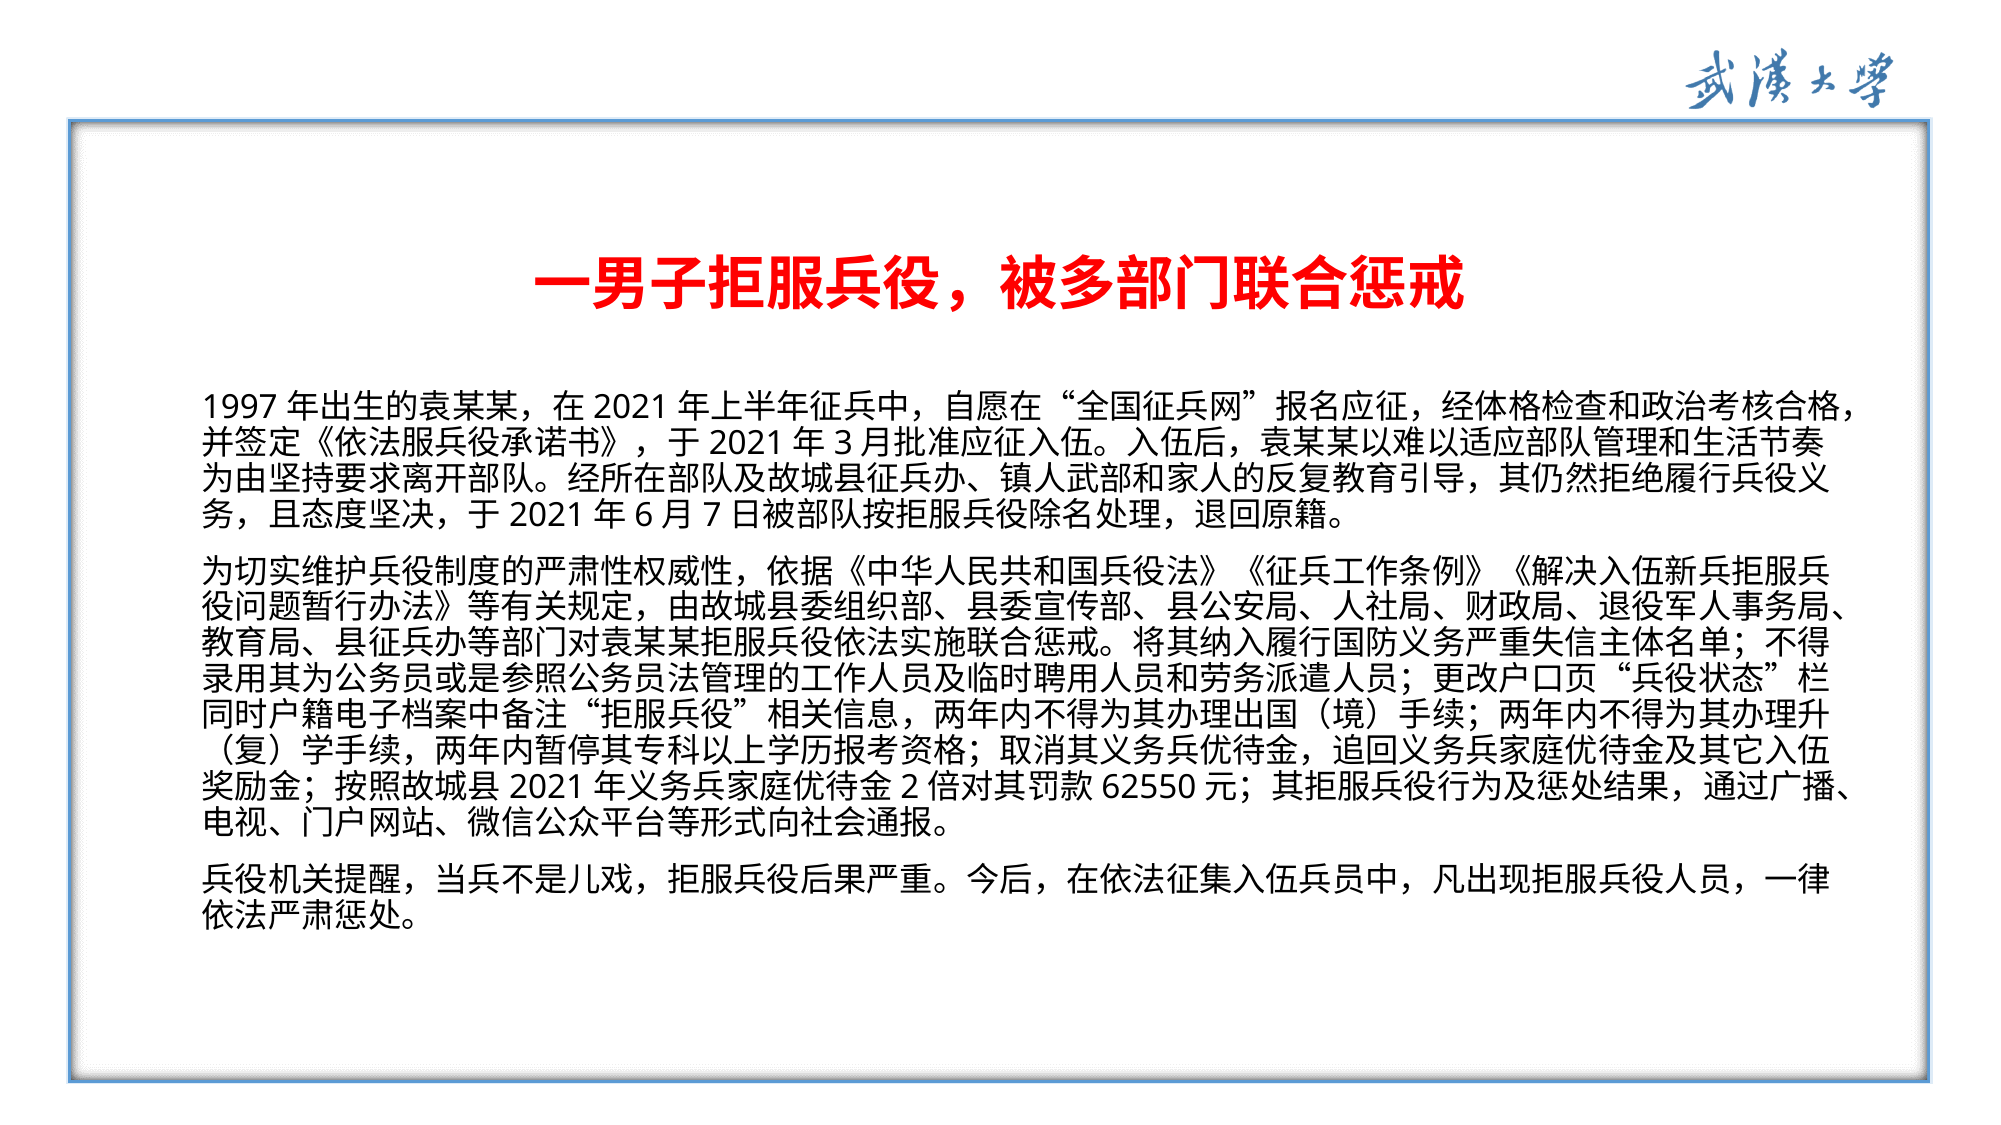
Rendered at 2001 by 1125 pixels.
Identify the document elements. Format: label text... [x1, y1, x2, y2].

title 一男子拒服兵役，被多部门联合惩戒 [518, 247, 2000, 341]
list 1997年出生的袁某某，在2021年上半年征兵中，自愿在“全国征兵网”报名应征，经体格检查和政治考核合格，并签定《依法服兵役承诺书》，于2021年3月批准应征入伍。入伍后，袁某某以难以适应部队管理和生活节奏为由坚持要求离开部队。经所在部队及故城县征兵办、镇人武部和家人的反复教育引导，其仍然拒绝履行兵役义务，且态度坚决，于2021年6月7日被部队按拒服兵役除名处理，退回原籍。 为切实维护兵役制度的严肃性权威性，依据《中华人民共和国兵役法》《征兵工作条例》《解决入伍新兵拒服兵役问题暂行办法》等有关规定，由故城县委组织部、县委宣传部、县公安局、人社局、财政局、退役军人事务局、教育局、县征兵办等部门对袁某某拒服兵役依法实施联合惩戒。将其纳入履行国防义务严重失信主体名单；不得录用其为公务员或是参照公务员法管理的工作人员及临时聘用人员和劳务派遣人员；更改户口页“兵役状态”栏同时户籍电子档案中备注“拒服兵役”相关信息，两年内不得为其办理出国（境）手续；两年内不得为其办理升（复）学手续，两年内暂停其专科以上学历报考资格；取消其义务兵优待金，追回义务兵家庭优待金及其它入伍奖励金；按照故城县2021年义务兵家庭优待金2倍对其罚款62550元；其拒服兵役行为及惩处结果，通过广播、电视、门户网站、微信公众平台等形式向社会通报。 兵役机关提醒，当兵不是儿戏，拒服兵役后果严重。今后，在依法征集入伍兵员中，凡出现拒服兵役人员，一律依法严肃惩处。 [187, 382, 1870, 1125]
picture [66, 117, 1933, 1084]
